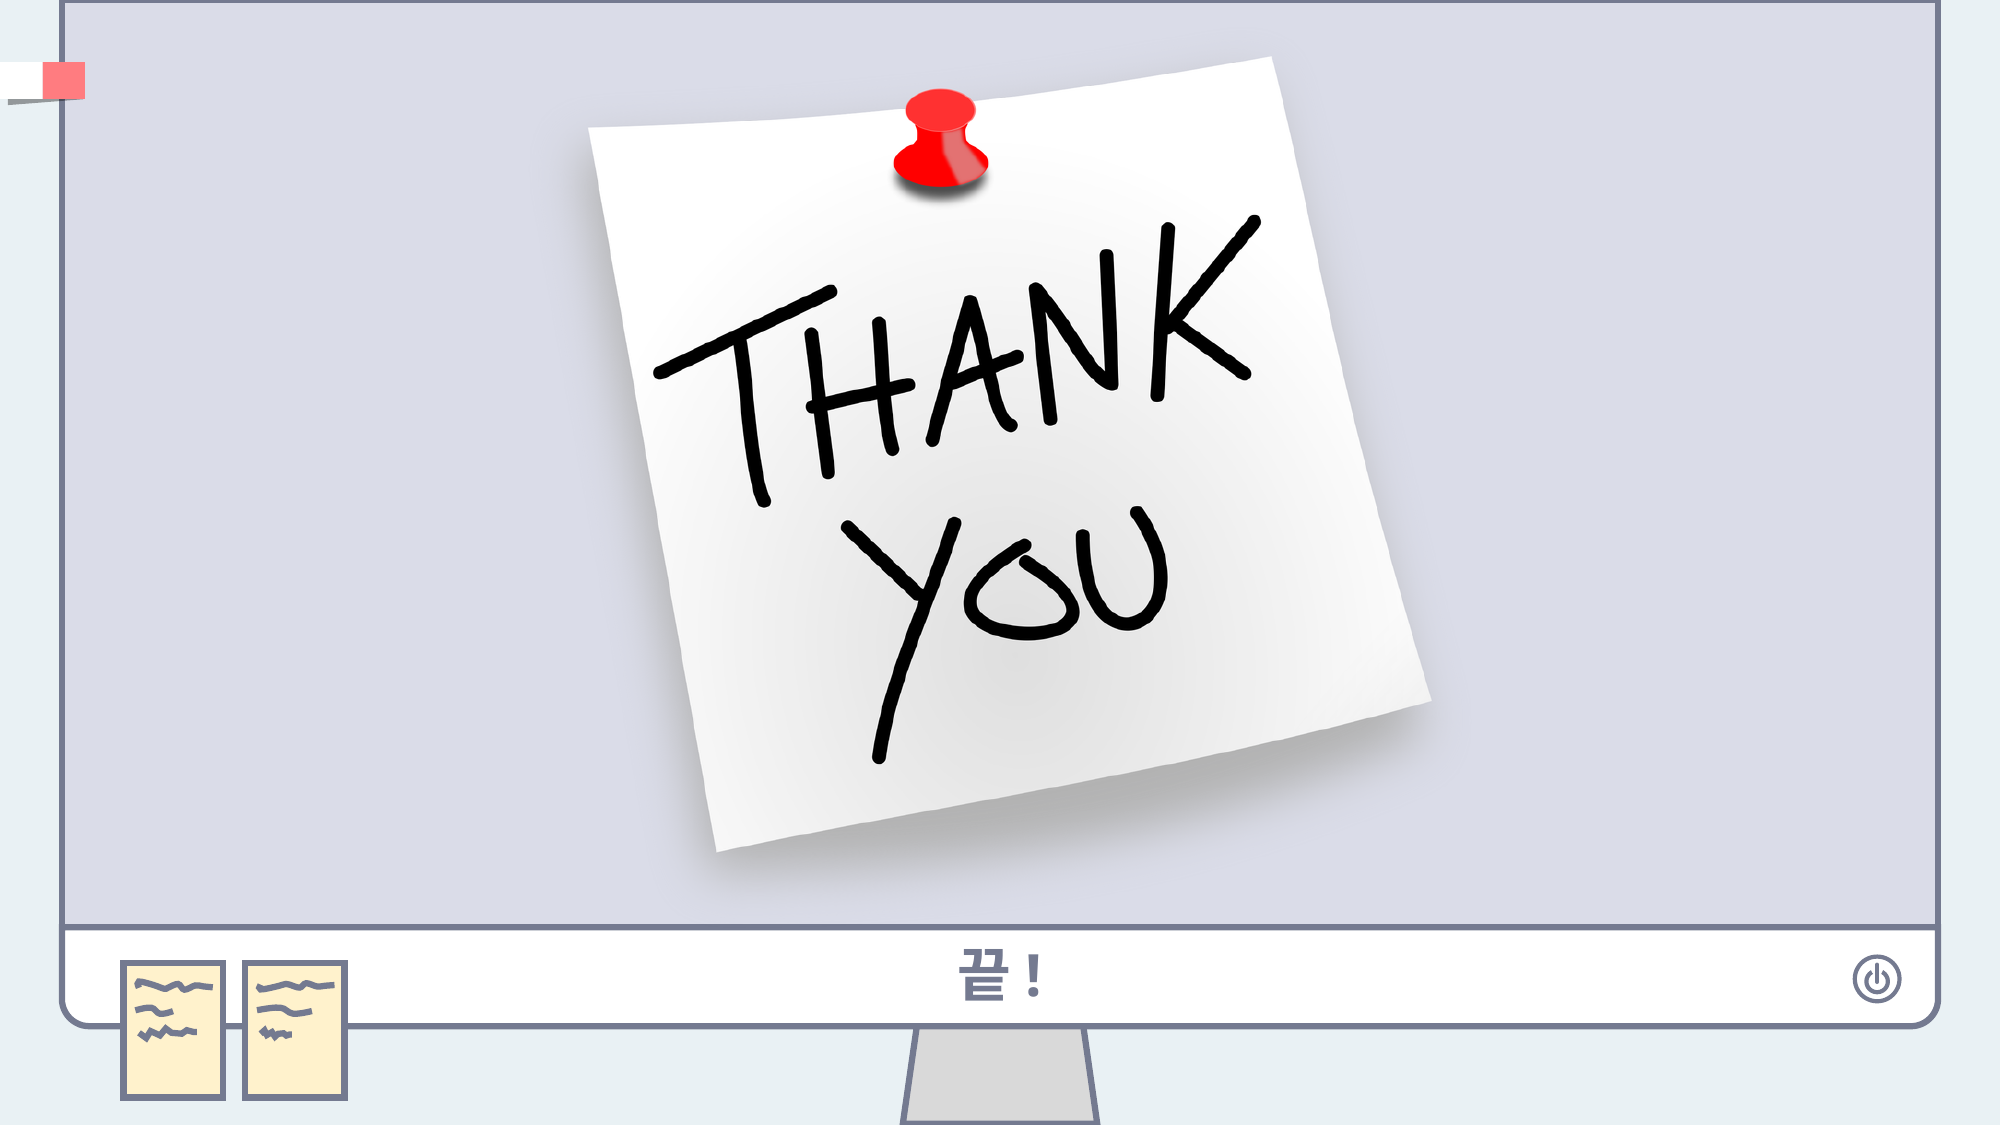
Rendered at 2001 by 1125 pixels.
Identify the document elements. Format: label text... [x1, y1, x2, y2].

text_box [901, 1028, 1099, 1125]
text_box [61, 0, 1939, 926]
picture [528, 27, 1472, 928]
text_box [1854, 956, 1900, 1002]
text_box 끝! [60, 926, 1940, 1028]
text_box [245, 962, 345, 1098]
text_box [123, 962, 223, 1098]
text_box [0, 62, 85, 106]
